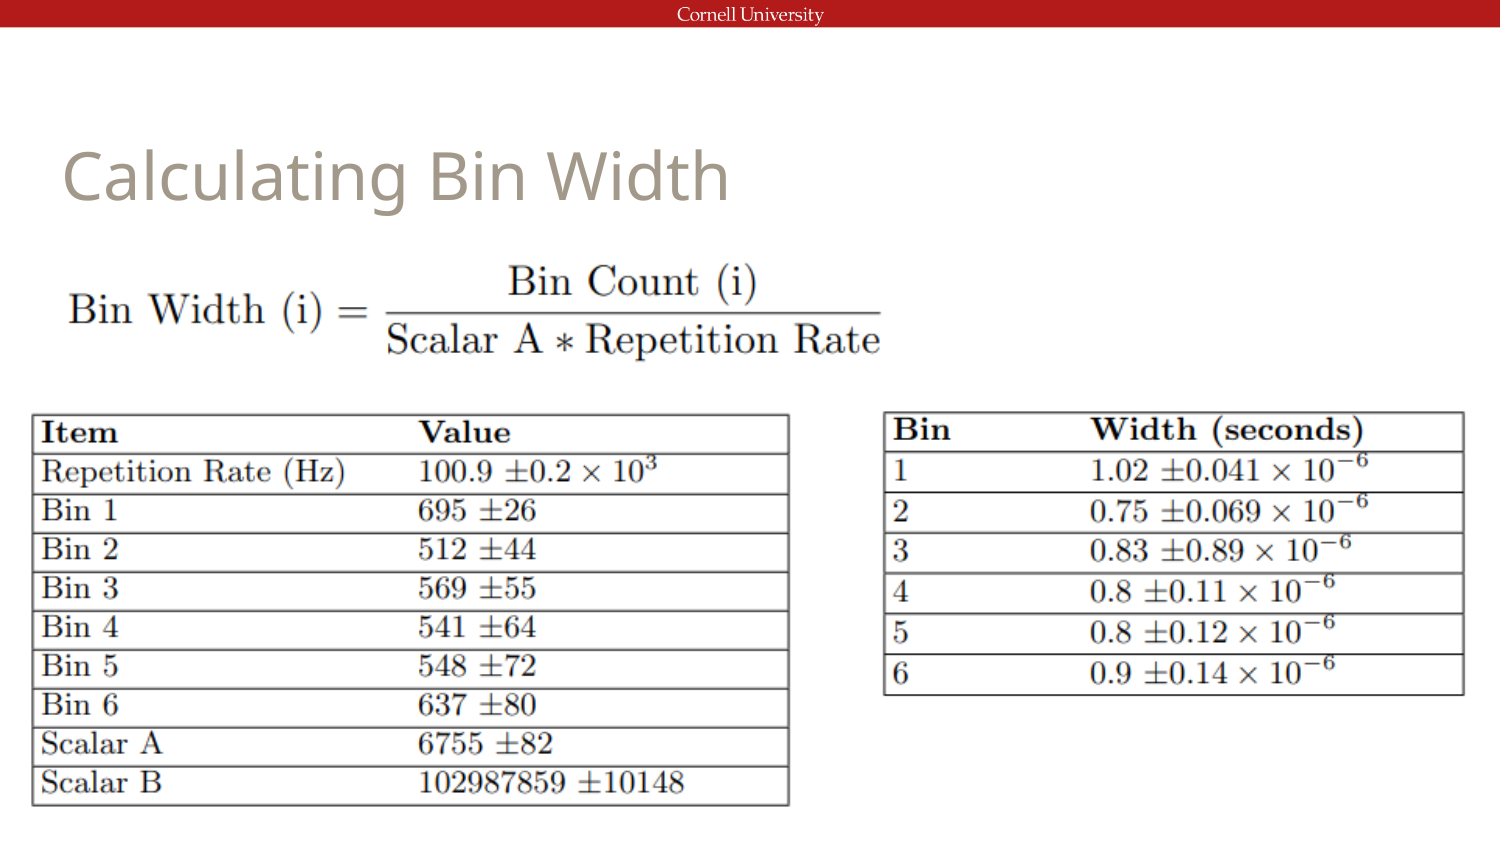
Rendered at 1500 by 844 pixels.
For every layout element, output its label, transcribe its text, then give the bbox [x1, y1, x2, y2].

picture [46, 234, 923, 390]
title Calculating Bin Width [46, 131, 1471, 216]
picture [27, 407, 796, 813]
picture [876, 407, 1473, 704]
picture [673, 0, 825, 43]
